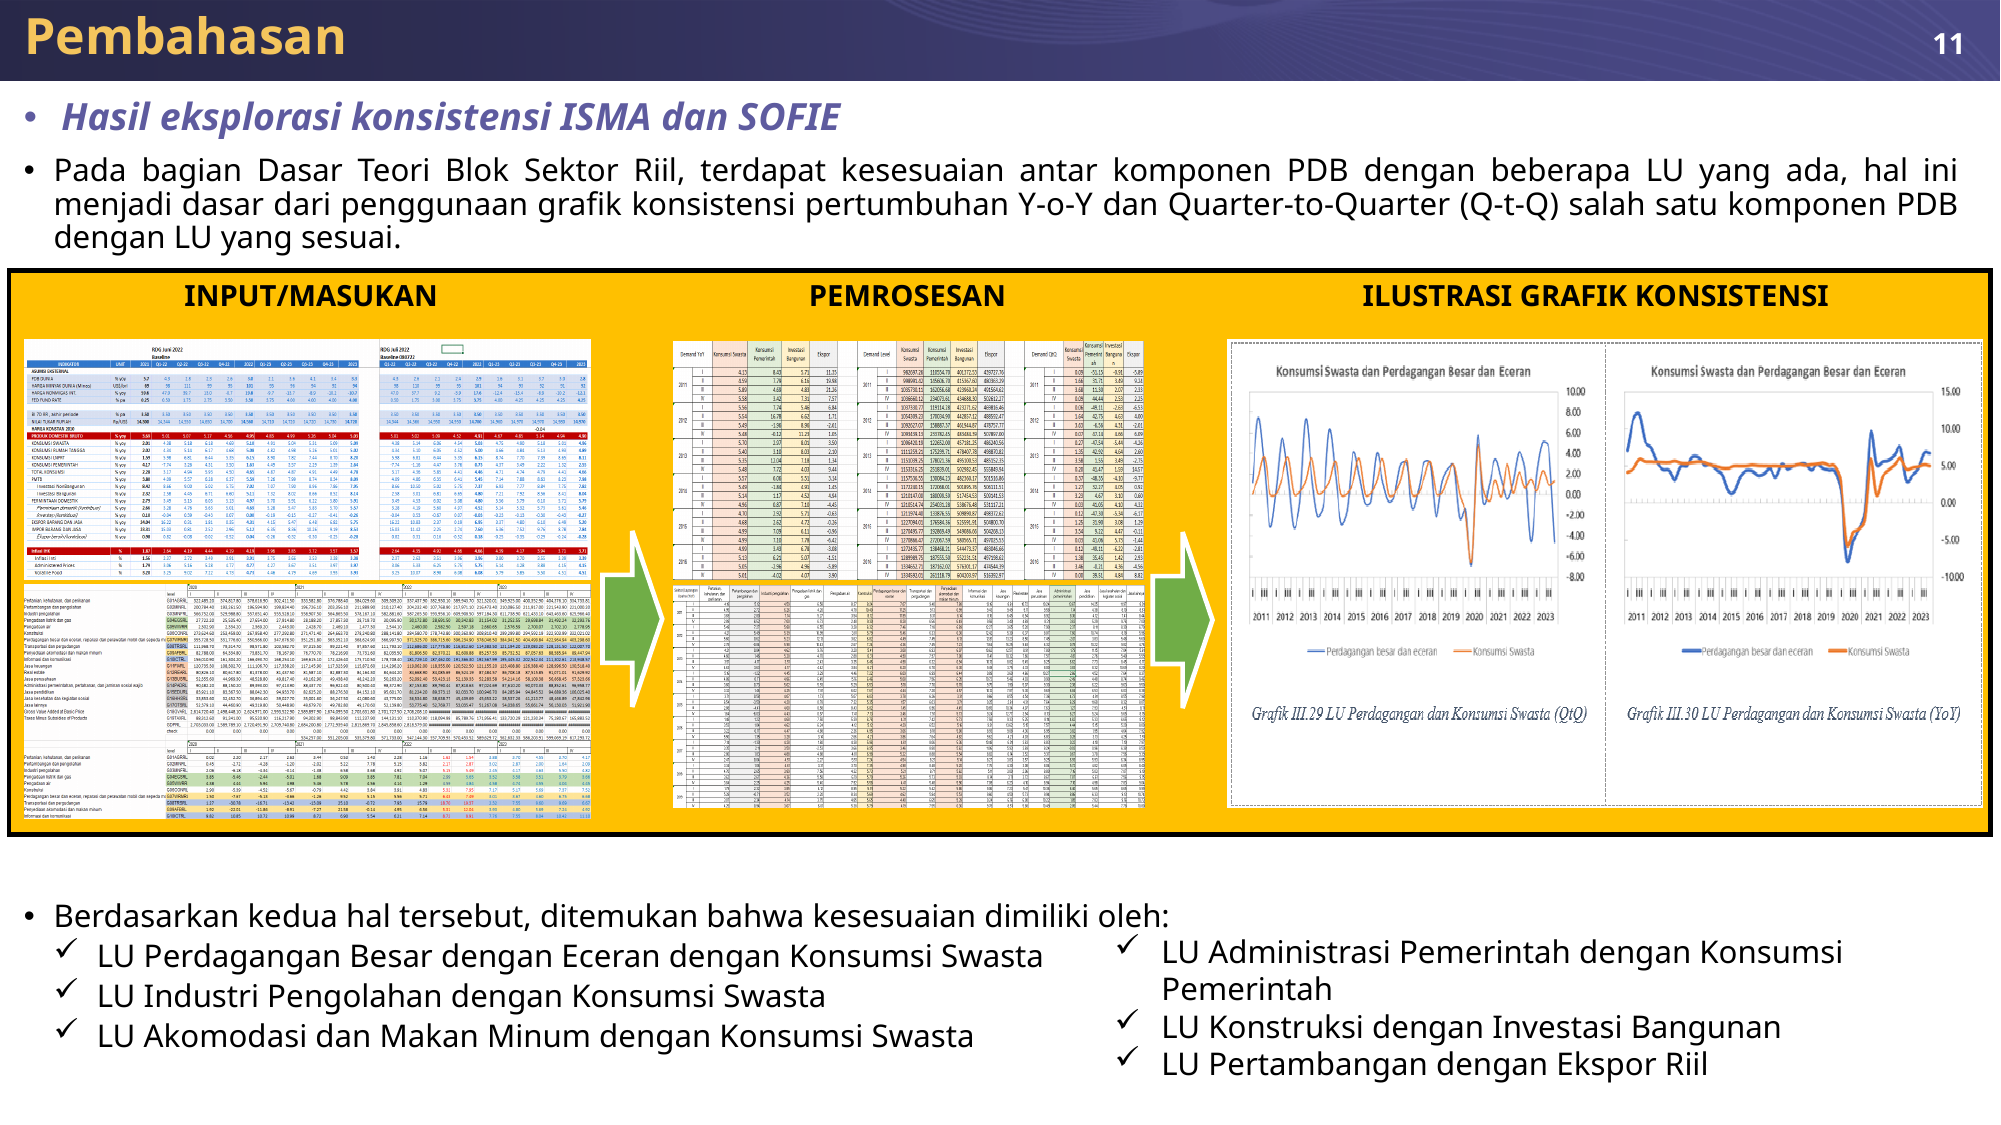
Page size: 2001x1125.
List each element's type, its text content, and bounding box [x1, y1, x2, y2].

picture [673, 585, 1145, 808]
text_box [1151, 531, 1214, 709]
text_box PEMROSESAN [620, 270, 1195, 320]
title Pembahasan [9, 4, 1850, 74]
list Pada bagian Dasar Teori Blok Sektor Riil, terdapat kesesuaian antar komponen PDB dengan beberapa LU yang ada, hal ini menjadi dasar dari penggunaan grafik konsistensi pertumbuhan Y-o-Y dan Quarter-to-Quarter (Q-t-Q) salah satu komponen PDB dengan LU yang sesuai. Berdasarkan kedua hal tersebut, ditemukan bahwa kesesuaian dimiliki oleh: LU Perdagangan Besar dengan Eceran dengan Konsumsi Swasta LU Industri Pengolahan dengan Konsumsi Swasta LU Akomodasi dan Makan Minum dengan Konsumsi Swasta [9, 147, 1976, 269]
list Hasil eksplorasi konsistensi ISMA dan SOFIE [9, 91, 1983, 148]
picture [0, 0, 2000, 81]
picture [673, 341, 1144, 580]
list Pada bagian Dasar Teori Blok Sektor Riil, terdapat kesesuaian antar komponen PDB dengan beberapa LU yang ada, hal ini menjadi dasar dari penggunaan grafik konsistensi pertumbuhan Y-o-Y dan Quarter-to-Quarter (Q-t-Q) salah satu komponen PDB dengan LU yang sesuai. Berdasarkan kedua hal tersebut, ditemukan bahwa kesesuaian dimiliki oleh: LU Perdagangan Besar dengan Eceran dengan Konsumsi Swasta LU Industri Pengolahan dengan Konsumsi Swasta LU Akomodasi dan Makan Minum dengan Konsumsi Swasta [9, 835, 1976, 1106]
text_box LU Administrasi Pemerintah dengan Konsumsi Pemerintah LU Konstruksi dengan Investasi Bangunan LU Pertambangan dengan Ekspor Riil [1099, 924, 1984, 1125]
text_box INPUT/MASUKAN [24, 270, 599, 320]
picture [24, 339, 591, 580]
text_box ILUSTRASI GRAFIK KONSISTENSI [1308, 270, 1883, 320]
picture [24, 584, 591, 819]
picture [1227, 339, 1983, 808]
text_box [8, 269, 1992, 835]
text_box [601, 530, 664, 708]
